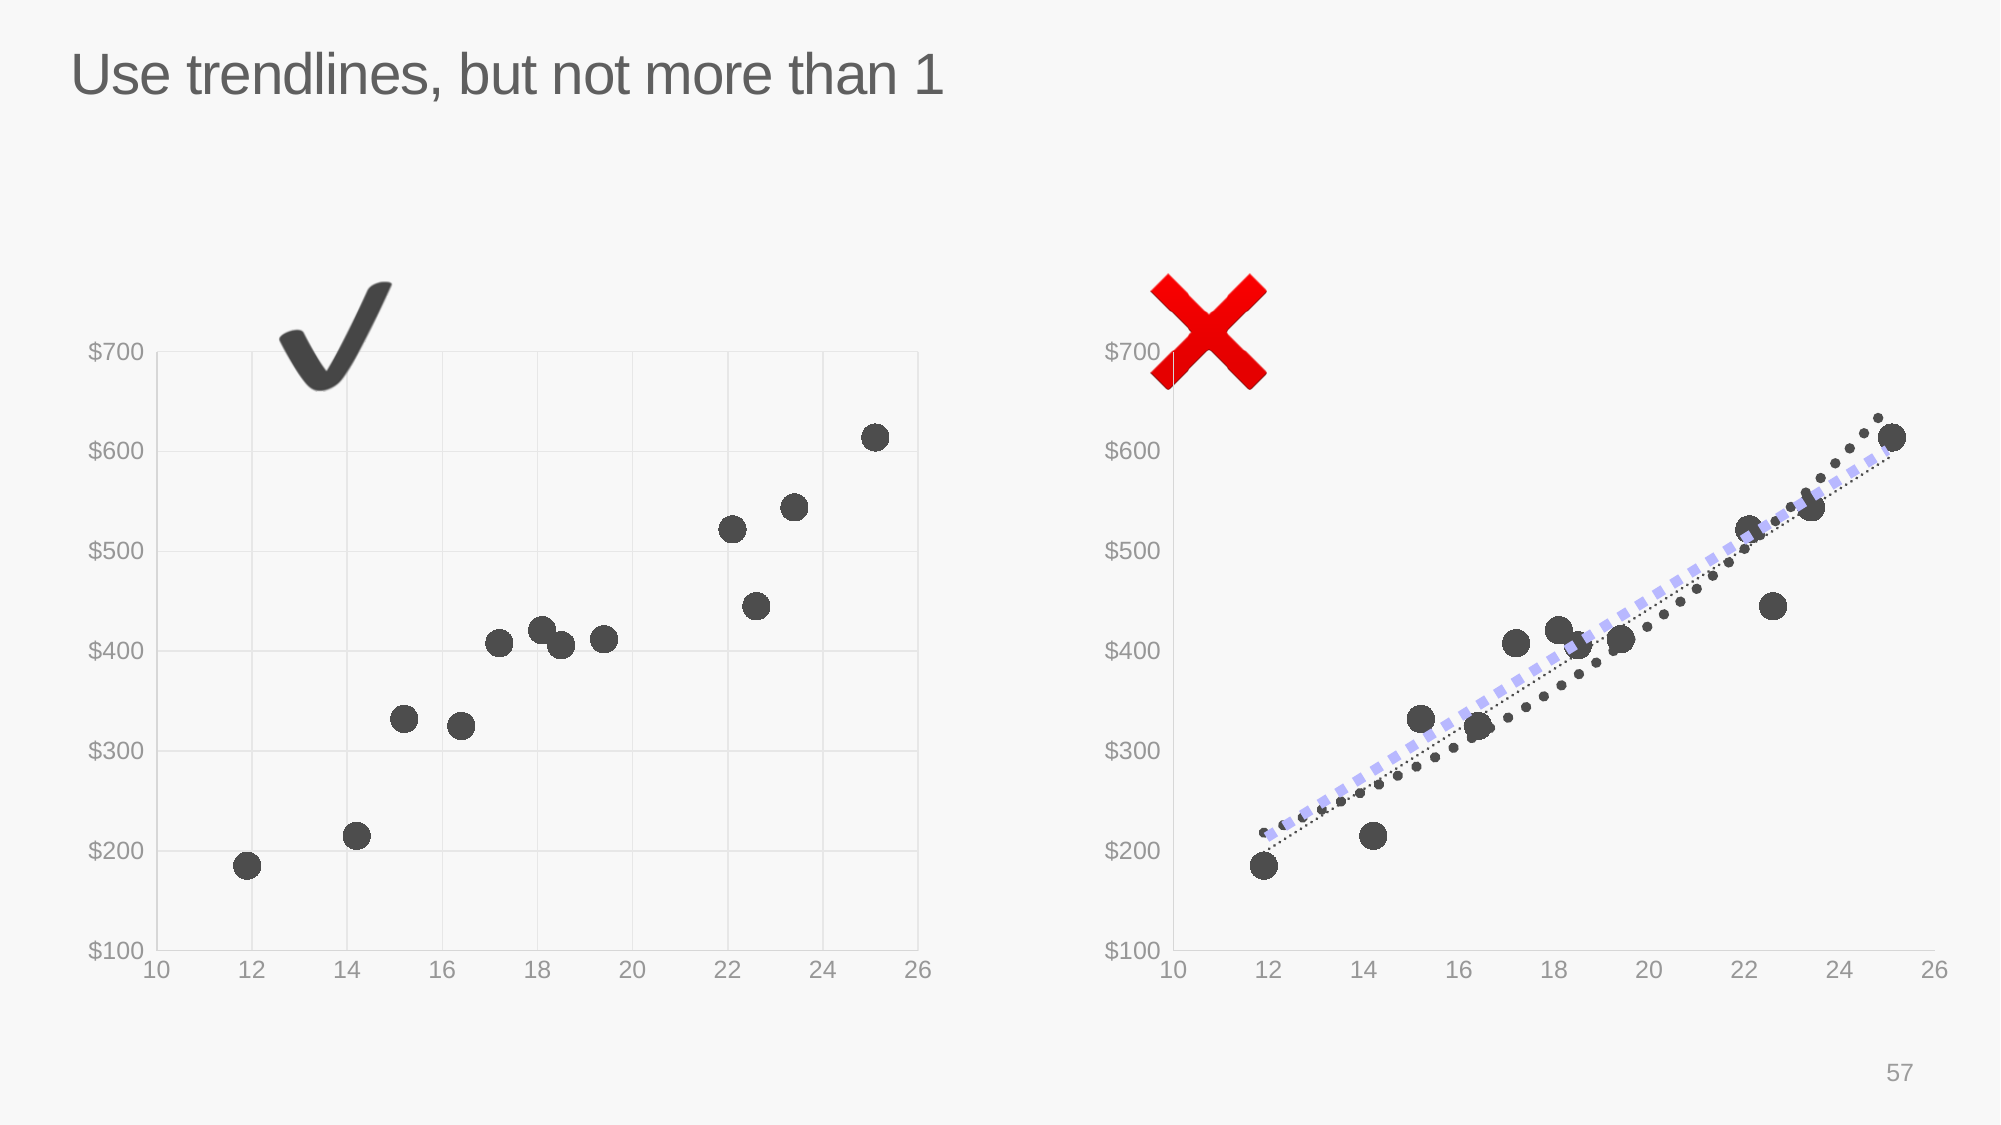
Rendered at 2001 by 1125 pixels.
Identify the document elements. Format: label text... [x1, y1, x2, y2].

chart [1087, 324, 1967, 997]
chart [70, 324, 951, 997]
picture [273, 274, 400, 400]
picture [1150, 272, 1267, 324]
slide_number 57 [1479, 1041, 1930, 1102]
title Use trendlines, but not more than 1 [70, 45, 1930, 180]
